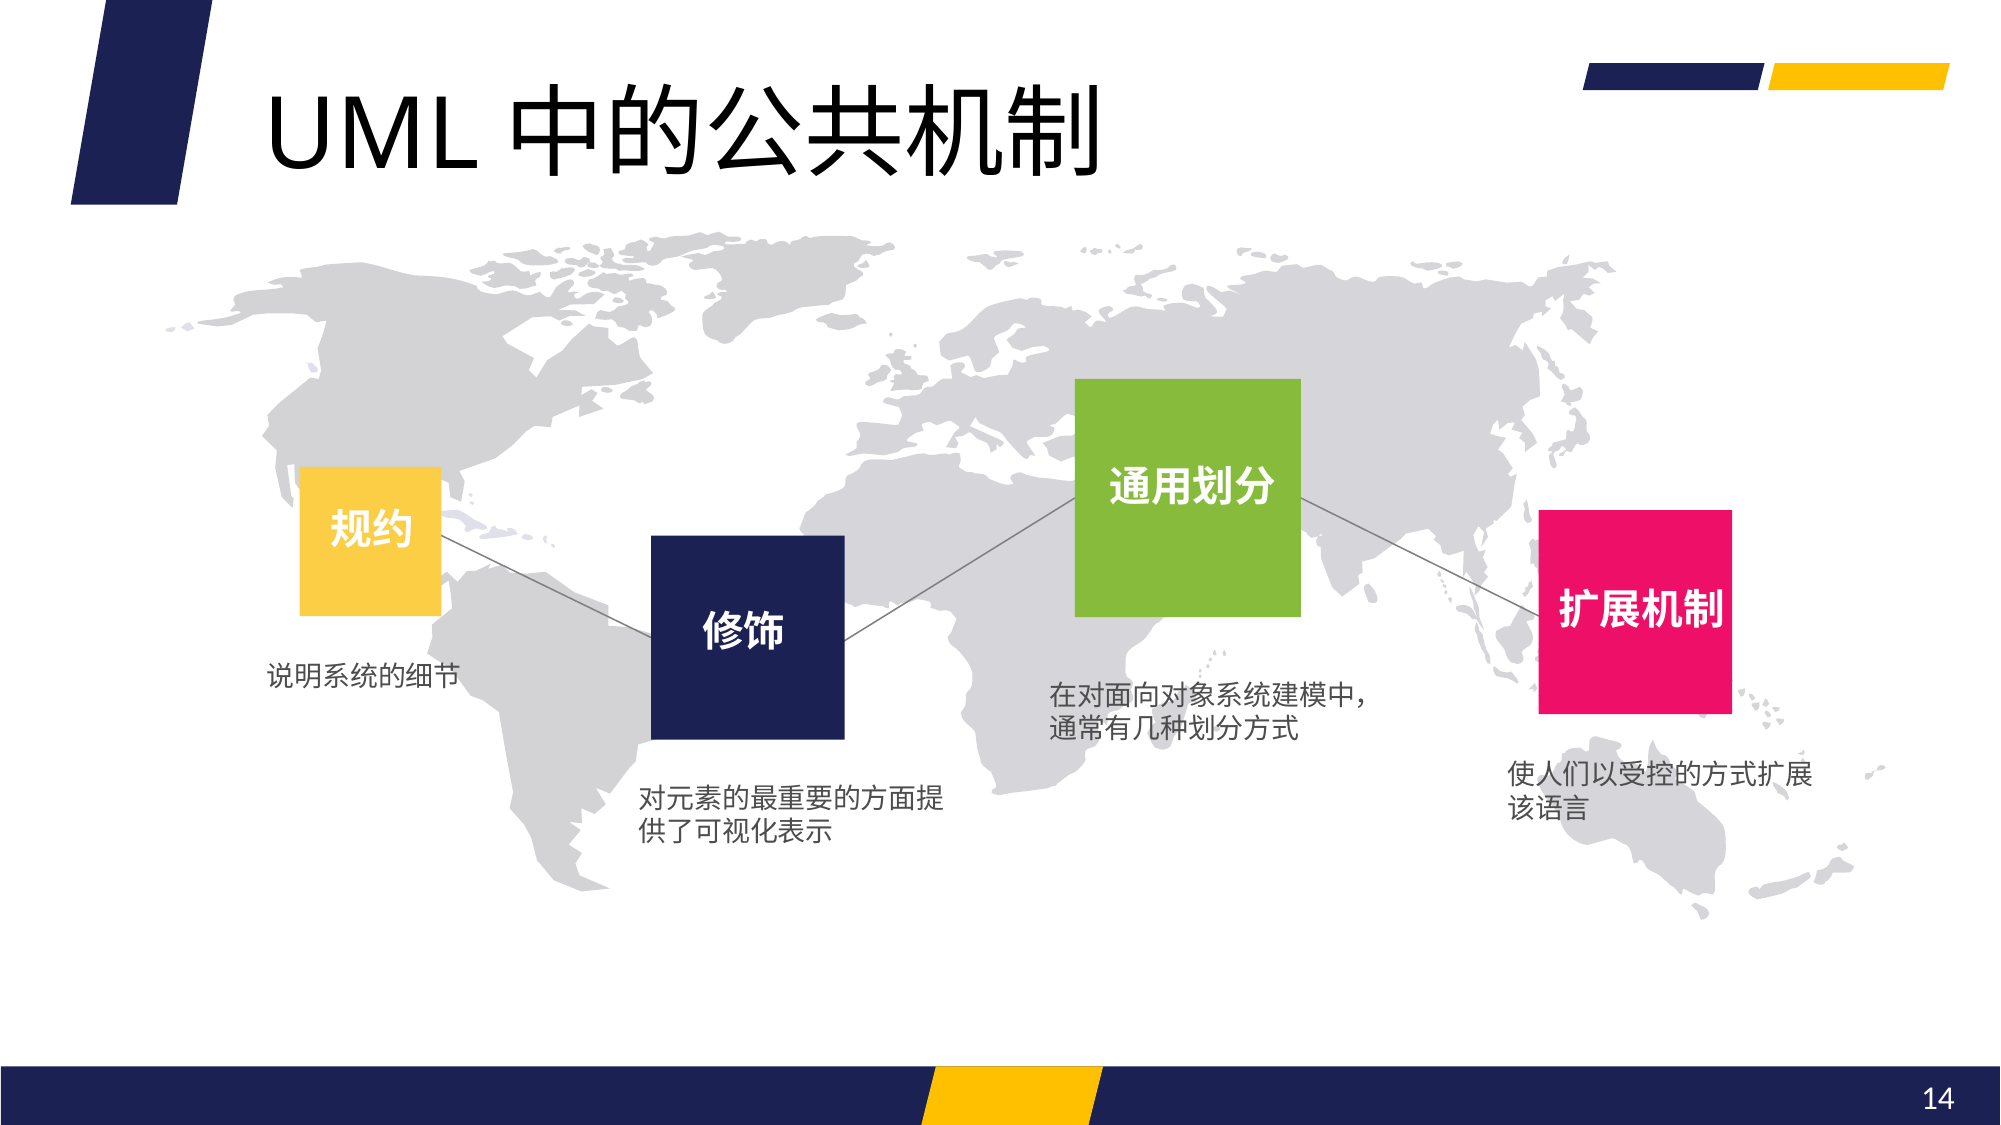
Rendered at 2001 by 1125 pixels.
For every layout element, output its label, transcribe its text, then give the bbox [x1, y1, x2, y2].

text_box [434, 531, 652, 638]
text_box [1091, 1064, 2000, 1125]
text_box [68, 0, 215, 207]
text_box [164, 231, 1886, 921]
slide_number 14 [1503, 1065, 1970, 1125]
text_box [1300, 497, 1540, 617]
text_box [0, 1064, 935, 1125]
text_box UML中的公共机制 [244, 58, 2000, 199]
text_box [841, 497, 1076, 643]
text_box [919, 1064, 1106, 1125]
